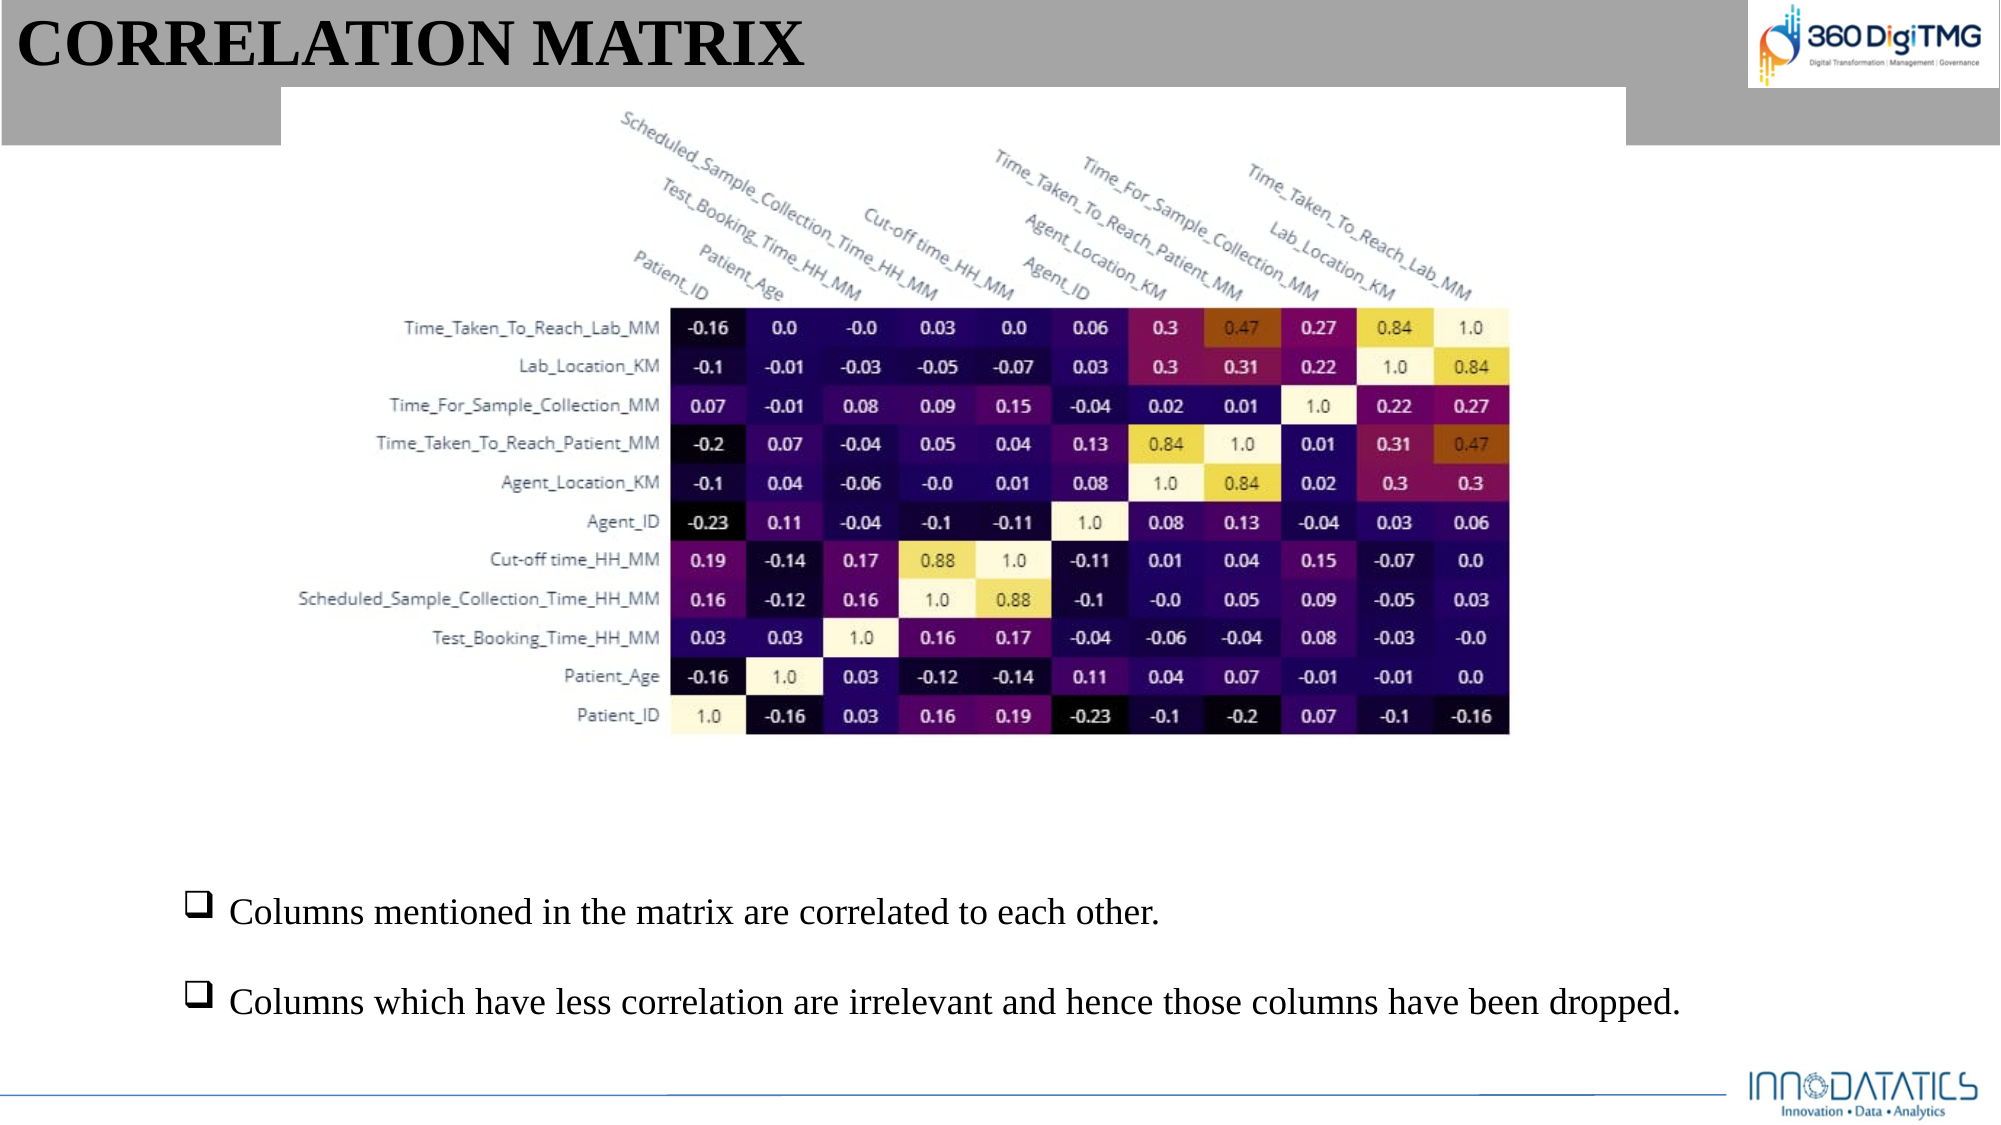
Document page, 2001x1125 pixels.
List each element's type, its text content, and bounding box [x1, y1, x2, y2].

picture [1748, 0, 1999, 88]
text_box Columns mentioned in the matrix are correlated to each other. Columns which have less correlation are irrelevant and hence those columns have been dropped. [167, 879, 1894, 1030]
picture [281, 87, 1626, 852]
title CORRELATION MATRIX [1, 0, 2000, 146]
picture [1748, 1051, 1988, 1125]
